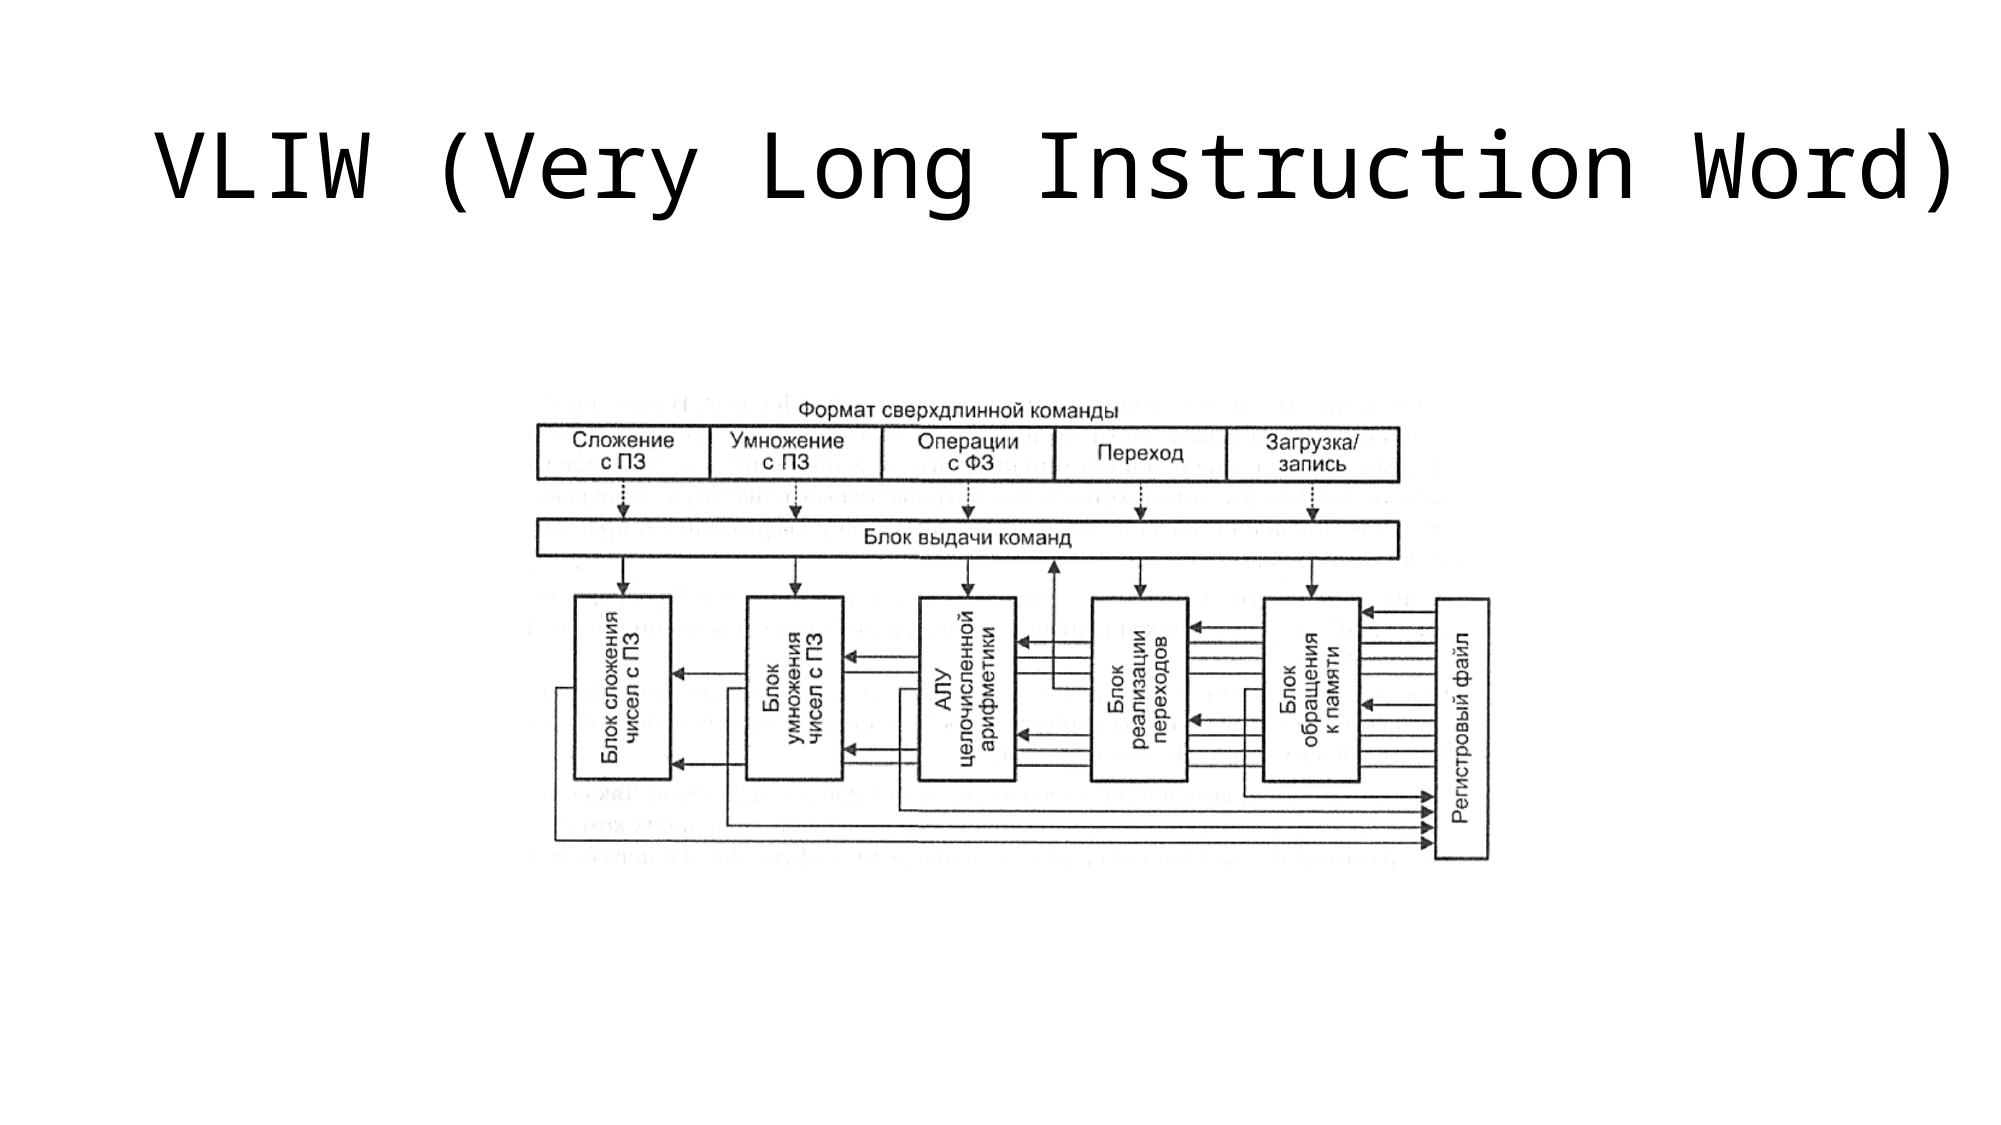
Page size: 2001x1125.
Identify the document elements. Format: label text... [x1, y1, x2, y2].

title VLIW (Very Long Instruction Word) [137, 59, 2000, 278]
picture [500, 129, 1502, 1125]
